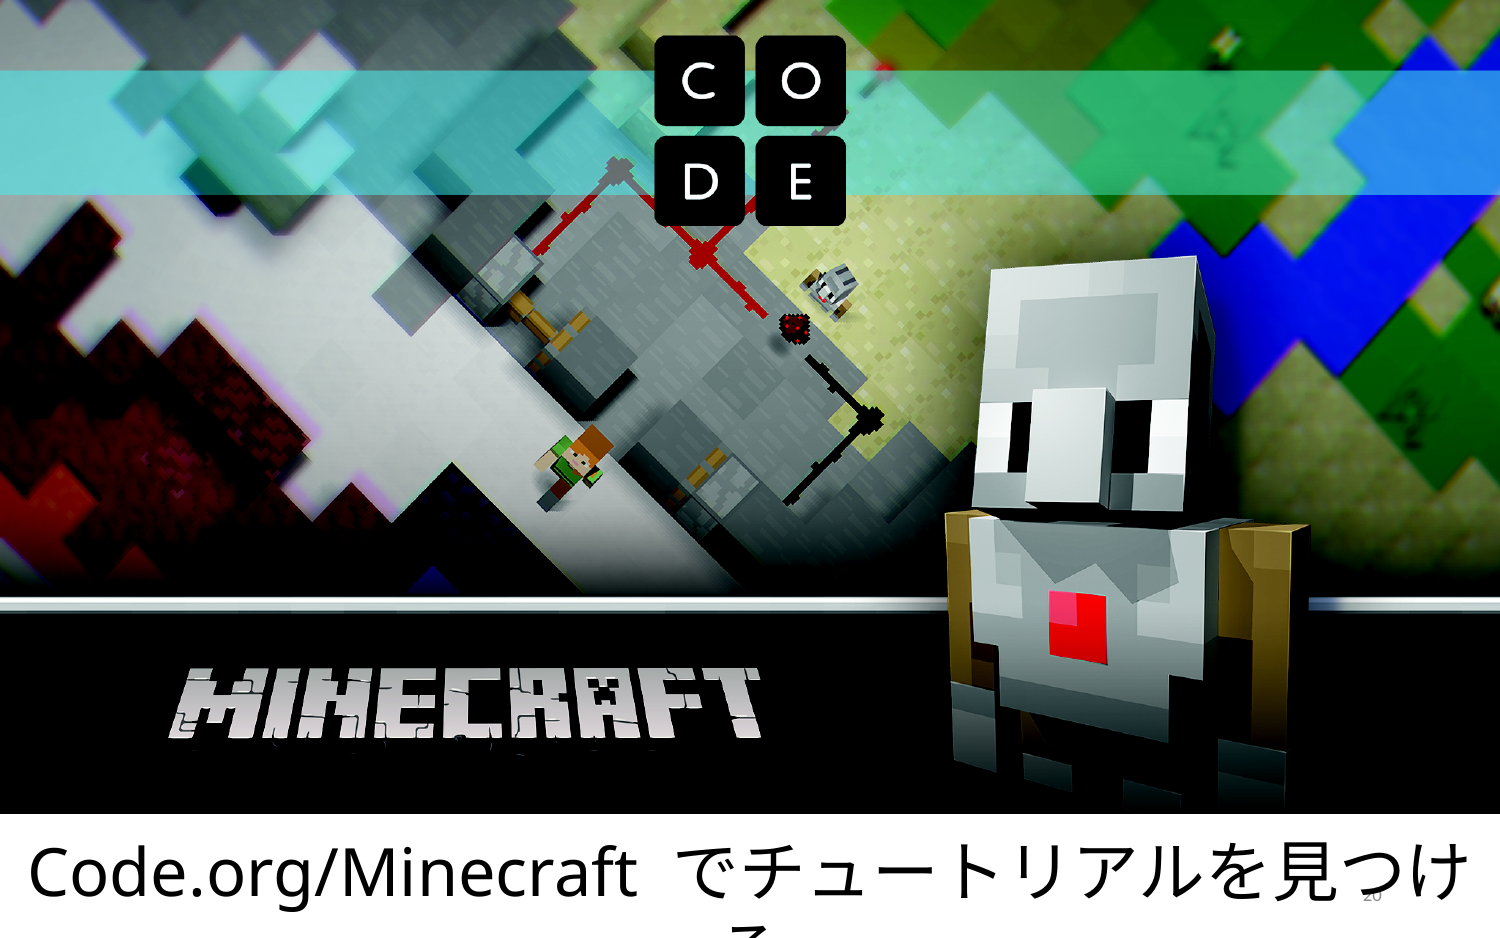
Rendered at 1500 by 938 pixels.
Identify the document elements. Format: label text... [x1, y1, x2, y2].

text_box Code.org/Minecraft でチュートリアルを見つける [0, 822, 1500, 938]
picture [0, 0, 1500, 814]
slide_number 20 [1059, 868, 1397, 919]
